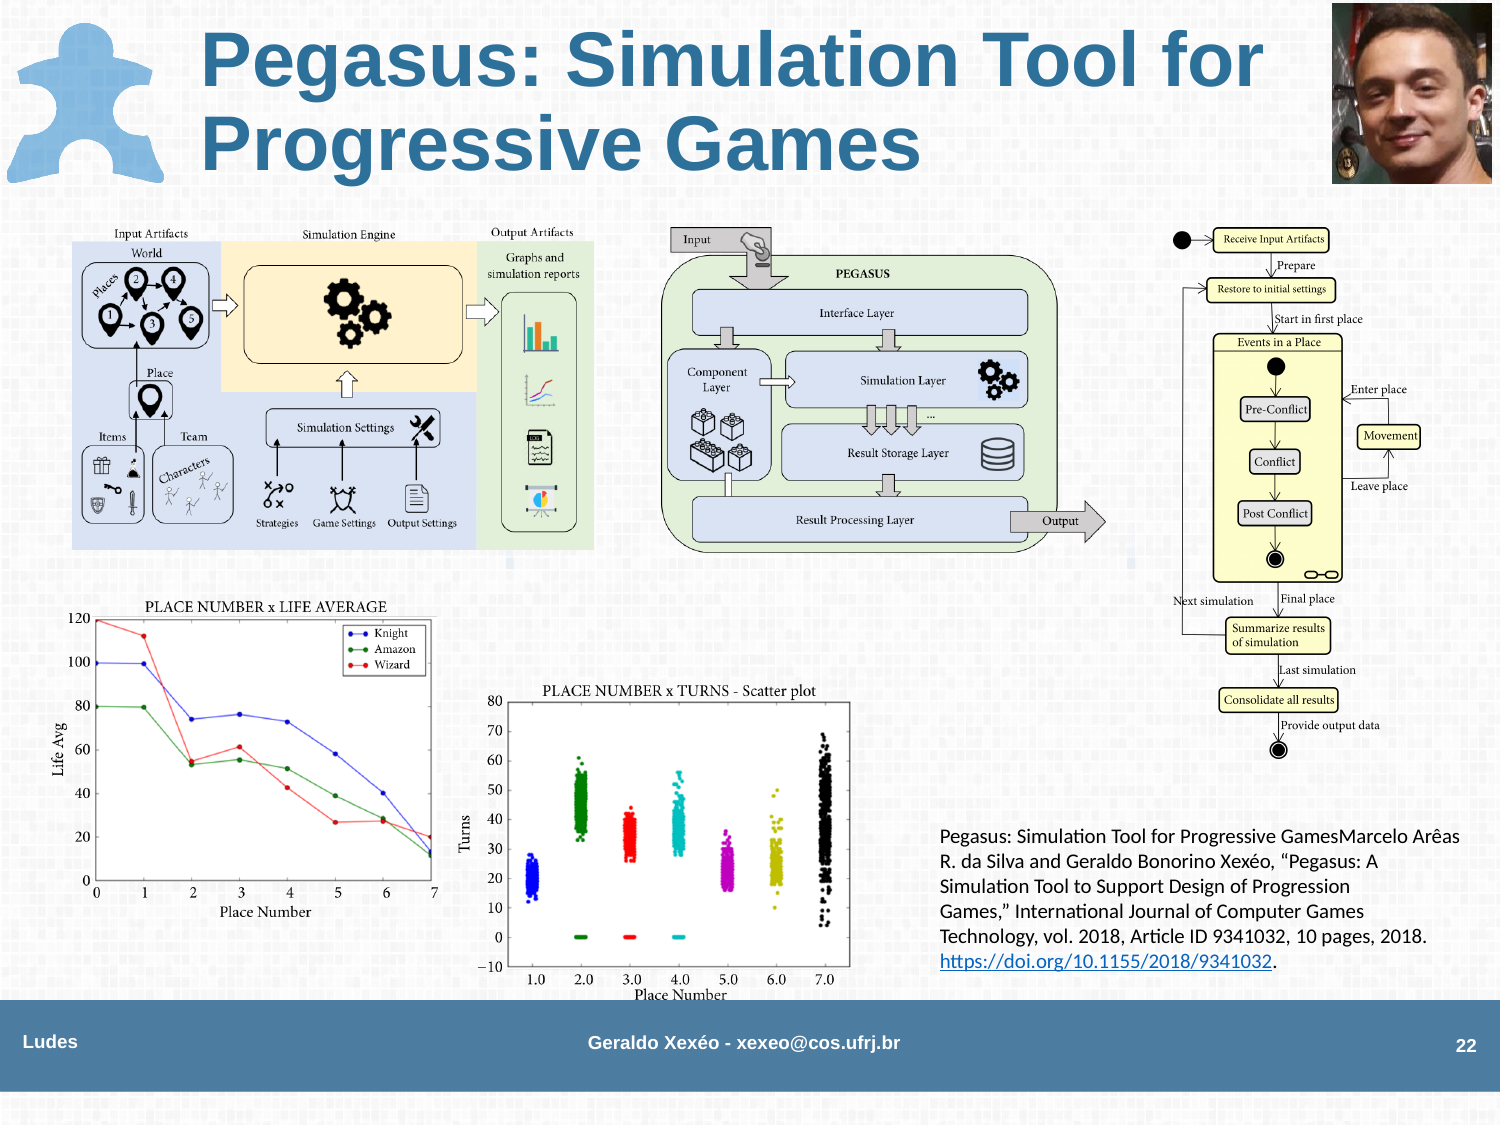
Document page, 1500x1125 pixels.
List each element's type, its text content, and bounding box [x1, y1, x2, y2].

text_box Pegasus: Simulation Tool for Progressive GamesMarcelo Arêas R. da Silva and Geraldo Bonorino Xexéo, “Pegasus: A Simulation Tool to Support Design of Progression Games,” International Journal of Computer Games Technology, vol. 2018, Article ID 9341032, 10 pages, 2018. https://doi.org/10.1155/2018/9341032. [924, 815, 1481, 980]
title Pegasus: Simulation Tool for Progressive Games [185, 11, 1481, 195]
slide_number 22 [1297, 1021, 1492, 1069]
picture [0, 0, 1500, 1125]
footer Geraldo Xexéo - xexeo@cos.ufrj.br [526, 1018, 962, 1066]
slide_number Ludes [7, 1017, 203, 1066]
